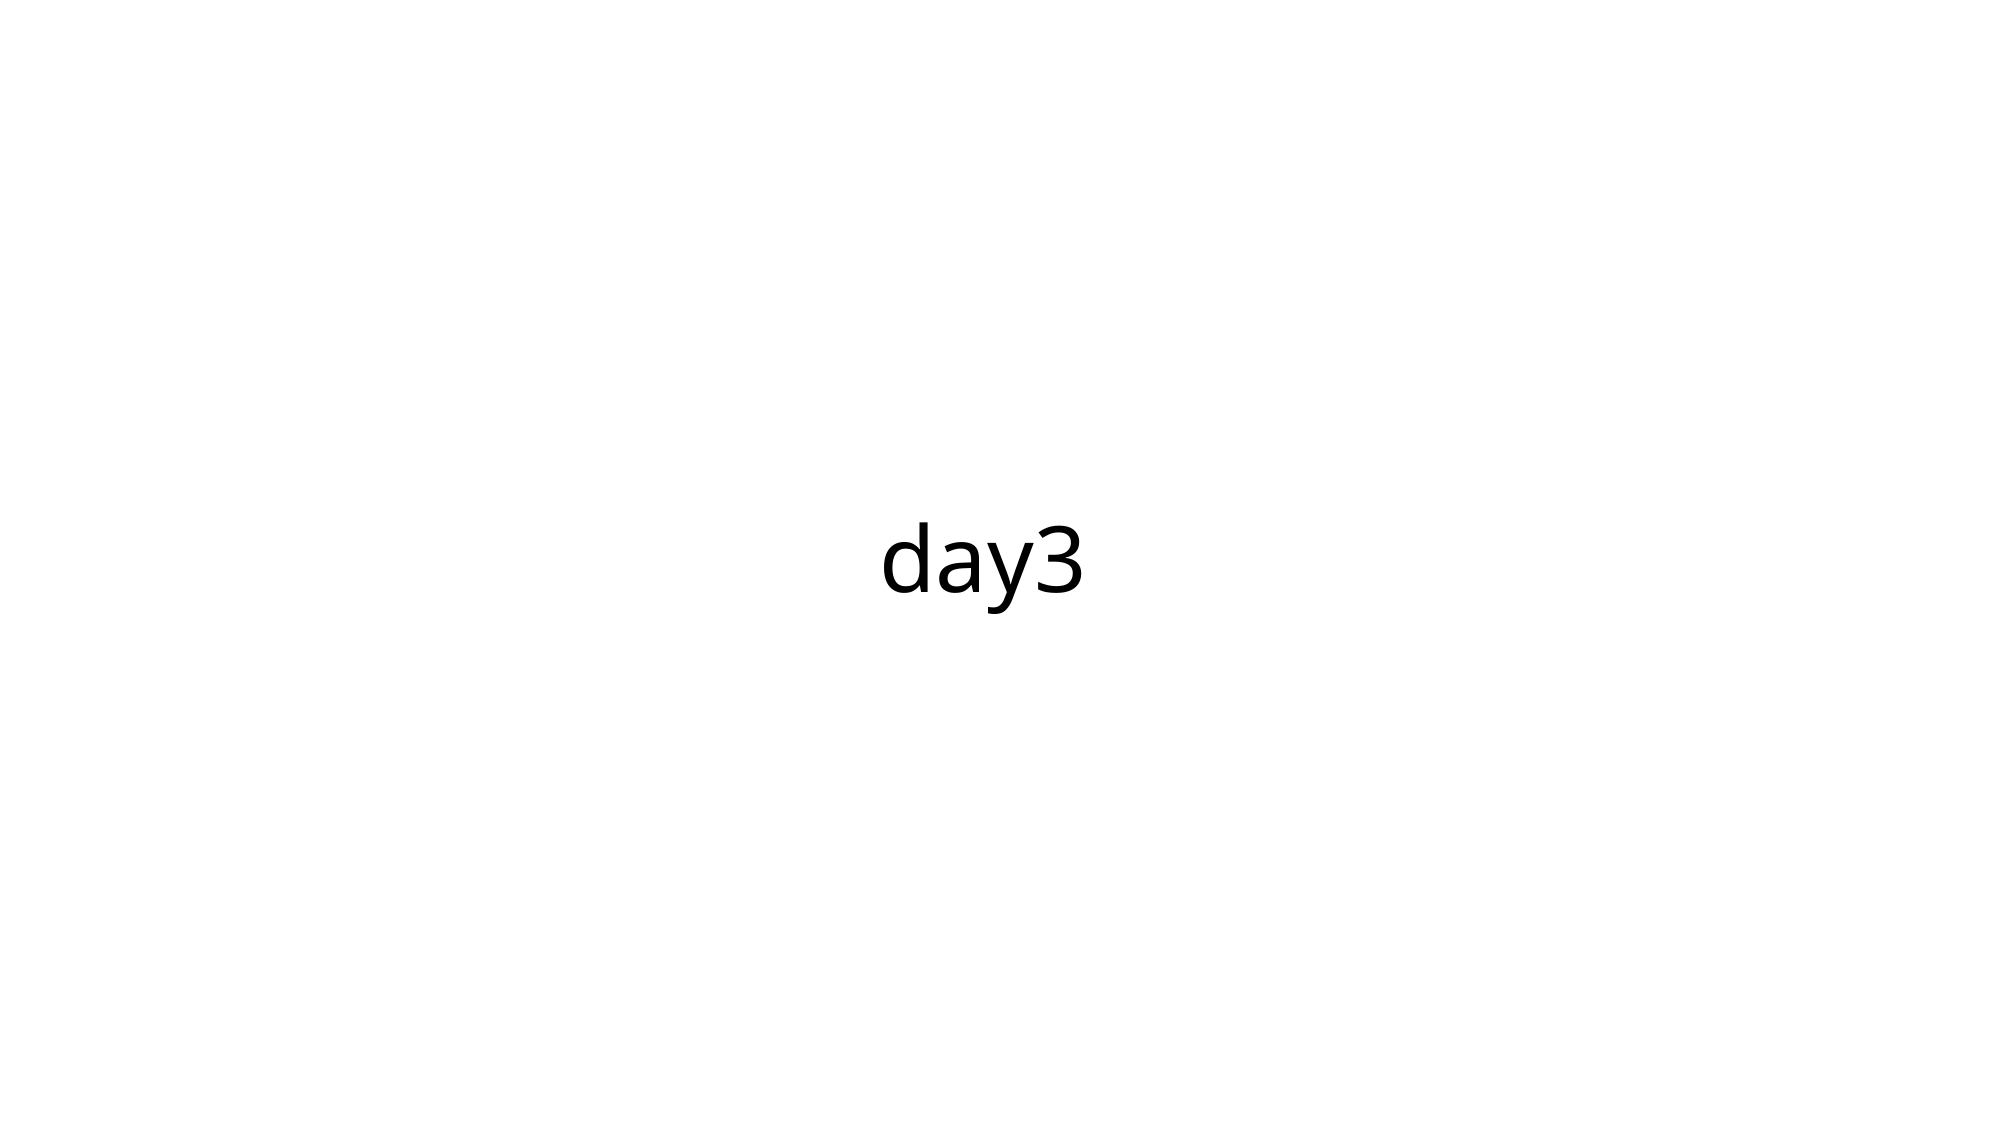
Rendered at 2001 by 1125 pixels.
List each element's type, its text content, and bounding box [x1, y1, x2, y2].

title day3 [864, 453, 1178, 672]
